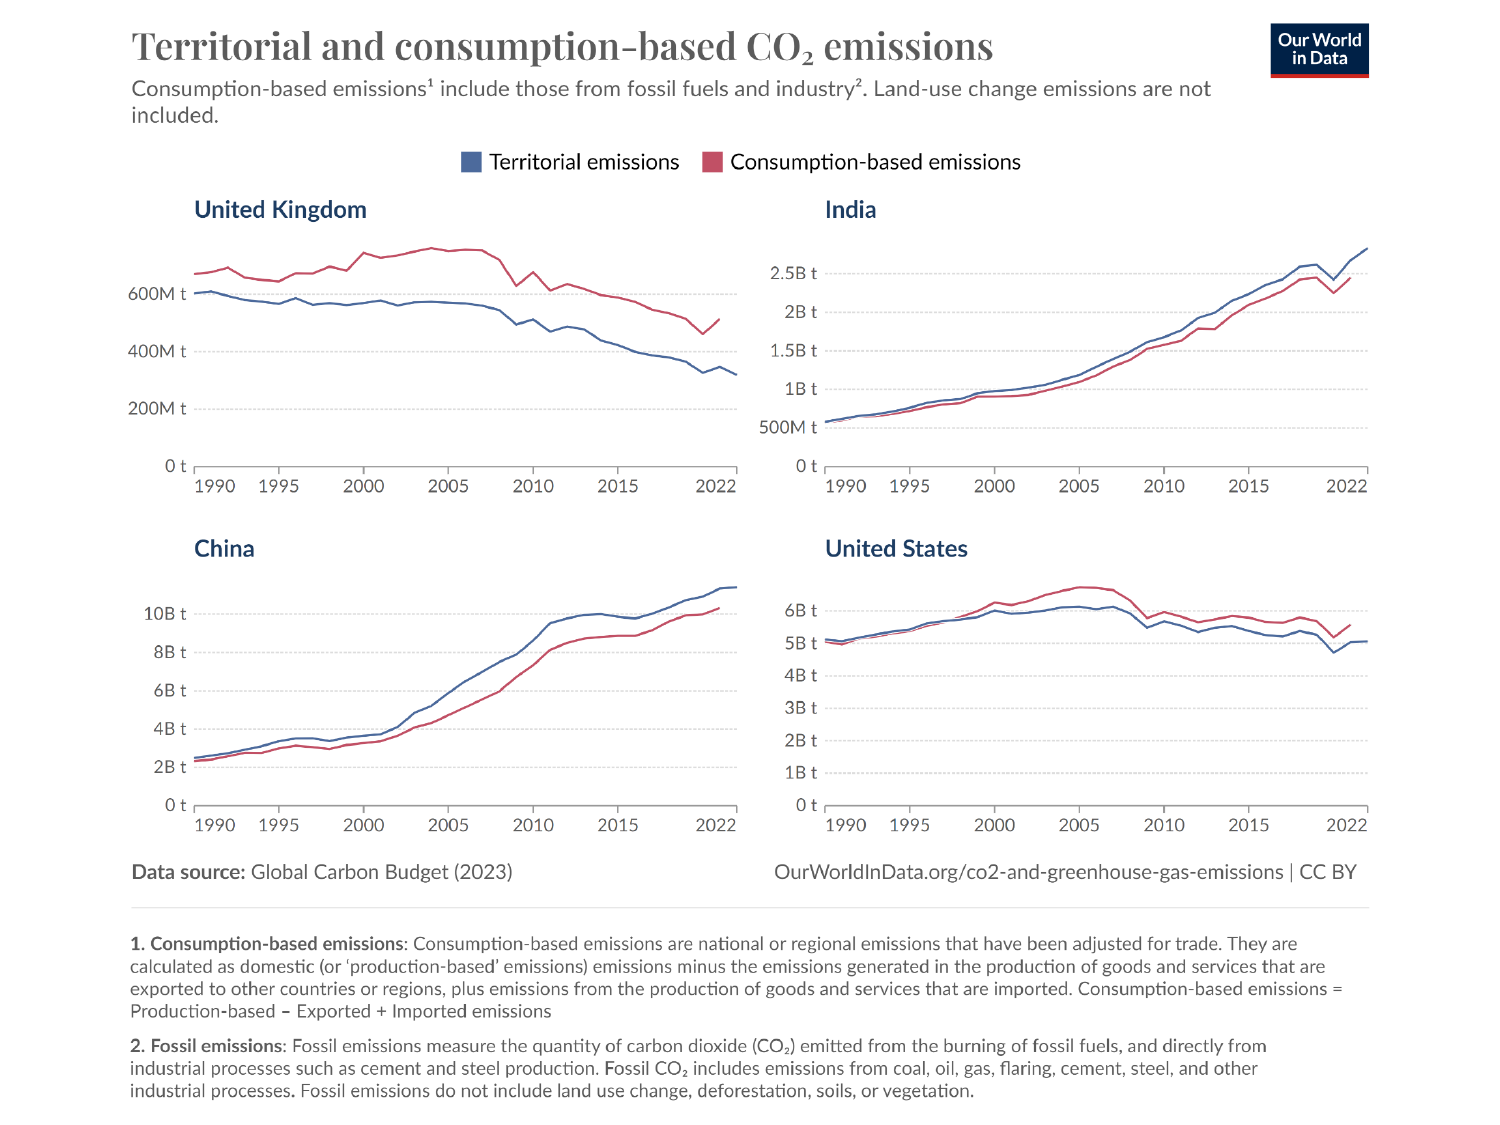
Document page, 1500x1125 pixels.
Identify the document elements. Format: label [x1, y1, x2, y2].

picture [106, 0, 1394, 1125]
